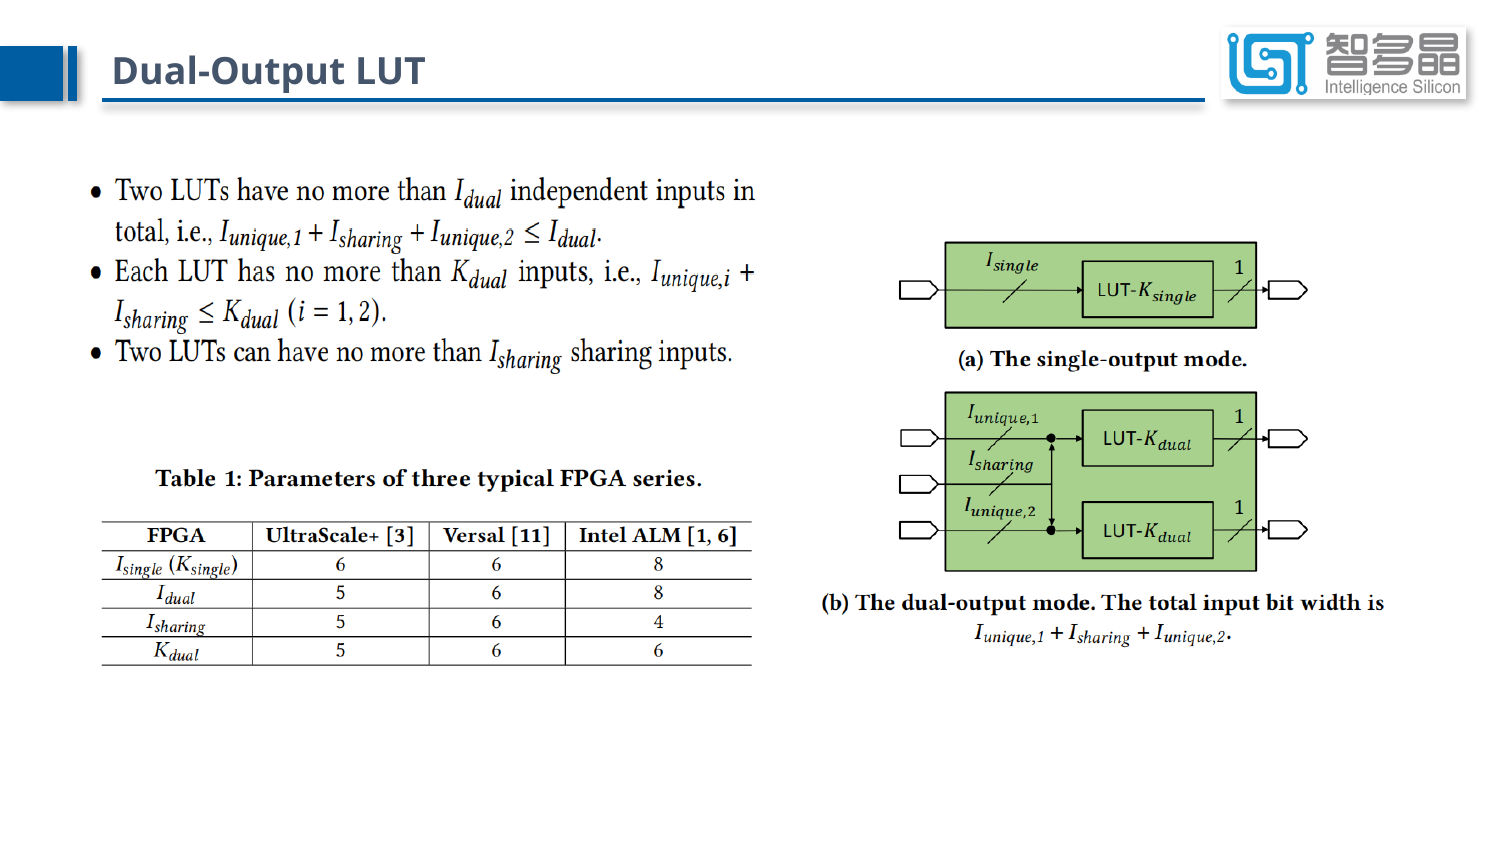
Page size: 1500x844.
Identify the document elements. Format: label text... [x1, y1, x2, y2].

text_box Dual-Output LUT [100, 41, 612, 98]
picture [1225, 31, 1461, 95]
picture [55, 163, 1426, 687]
